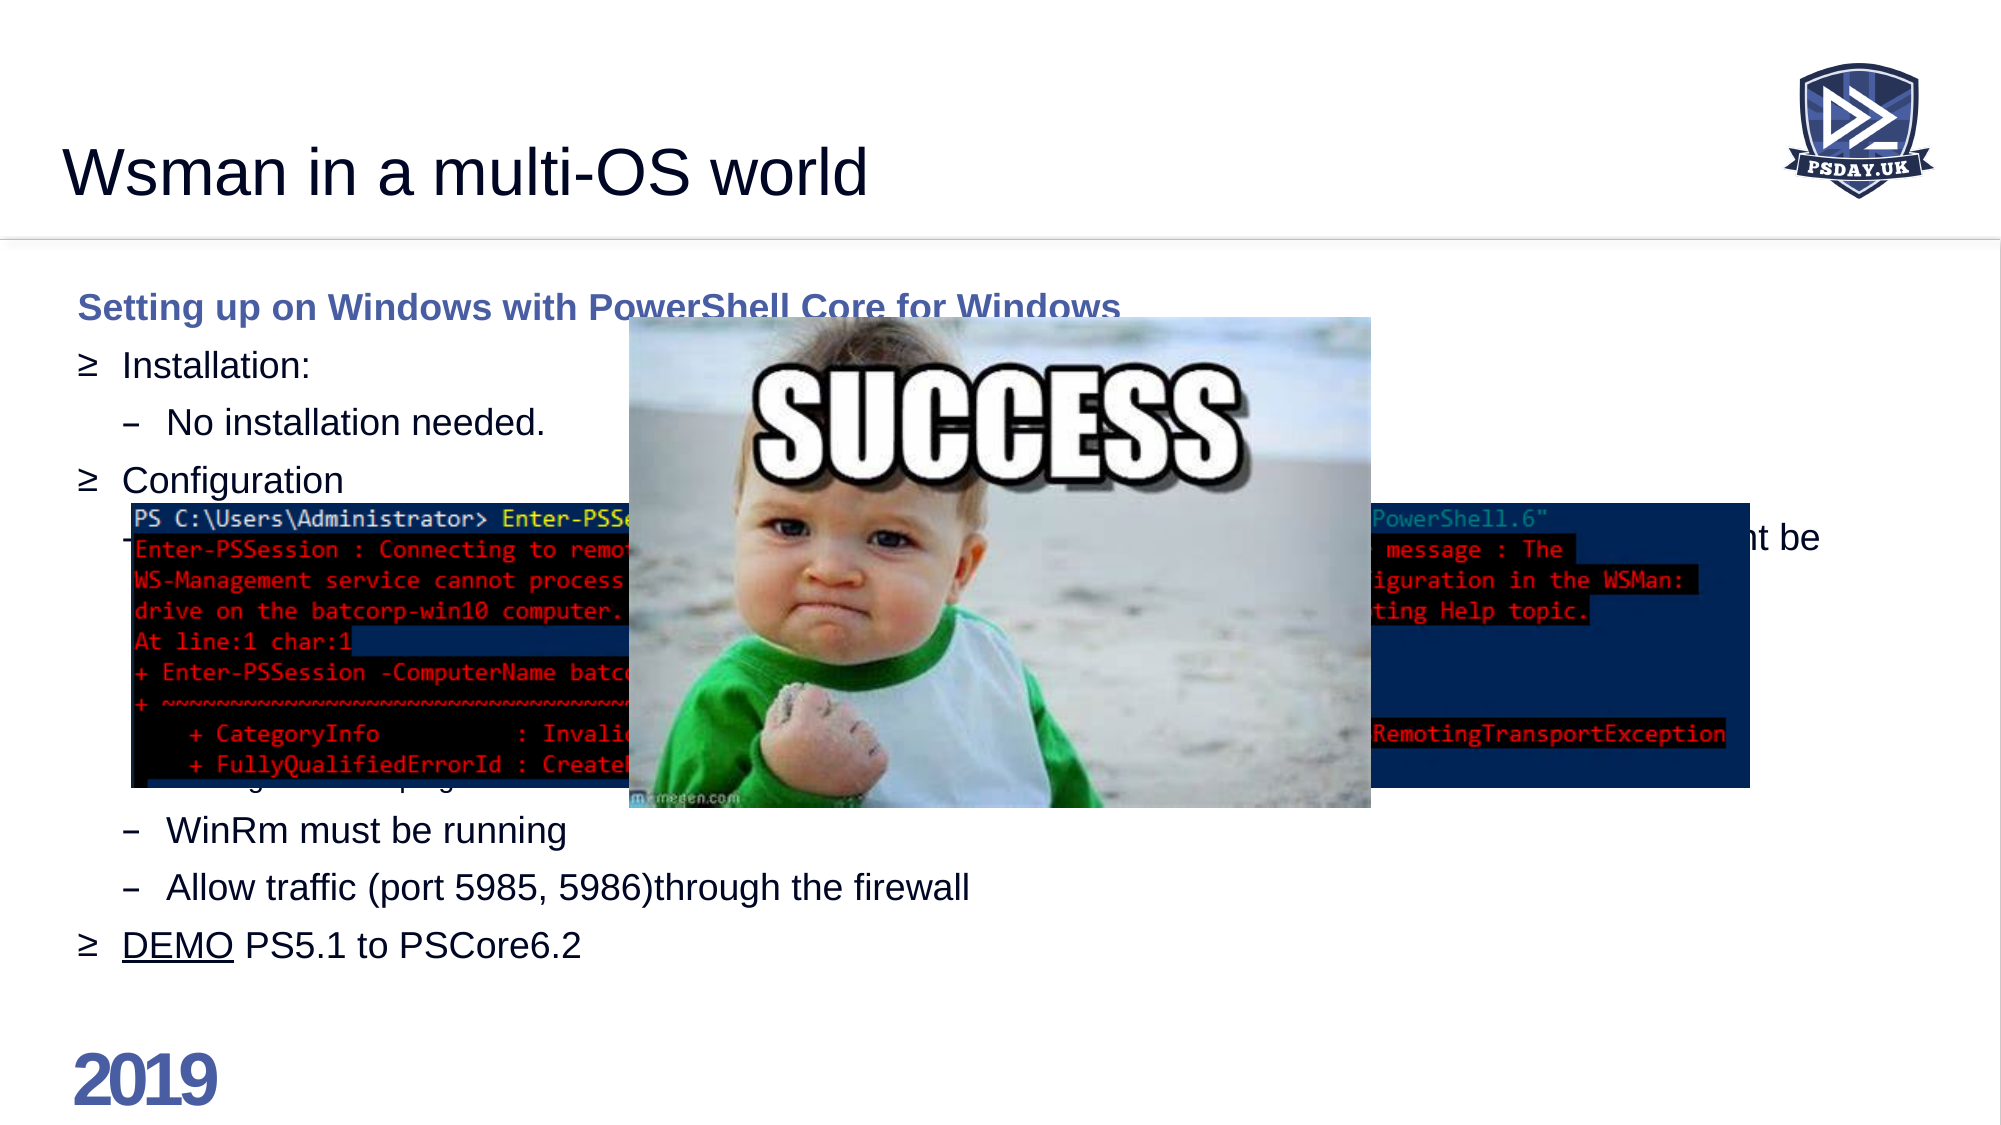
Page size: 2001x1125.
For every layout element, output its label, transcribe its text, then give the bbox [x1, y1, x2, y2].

picture [1781, 53, 1937, 209]
picture [131, 316, 1751, 808]
title Wsman in a multi-OS world [62, 128, 1772, 209]
text_box Setting up on Windows with PowerShell Core for Windows Installation: No installation needed. Configuration Depending on PSCore version, running the script install-PowerShellremoting.ps1 in $home might be needed: Creates a directory for the plug-in within $env:windir\System32\PowerShell Copies pwrshplugin.dll to that location Generates a configuration file Registers that plug-in with WinRM WinRm must be running Allow traffic (port 5985, 5986)through the firewall DEMO PS5.1 to PSCore6.2 [62, 275, 1845, 1016]
